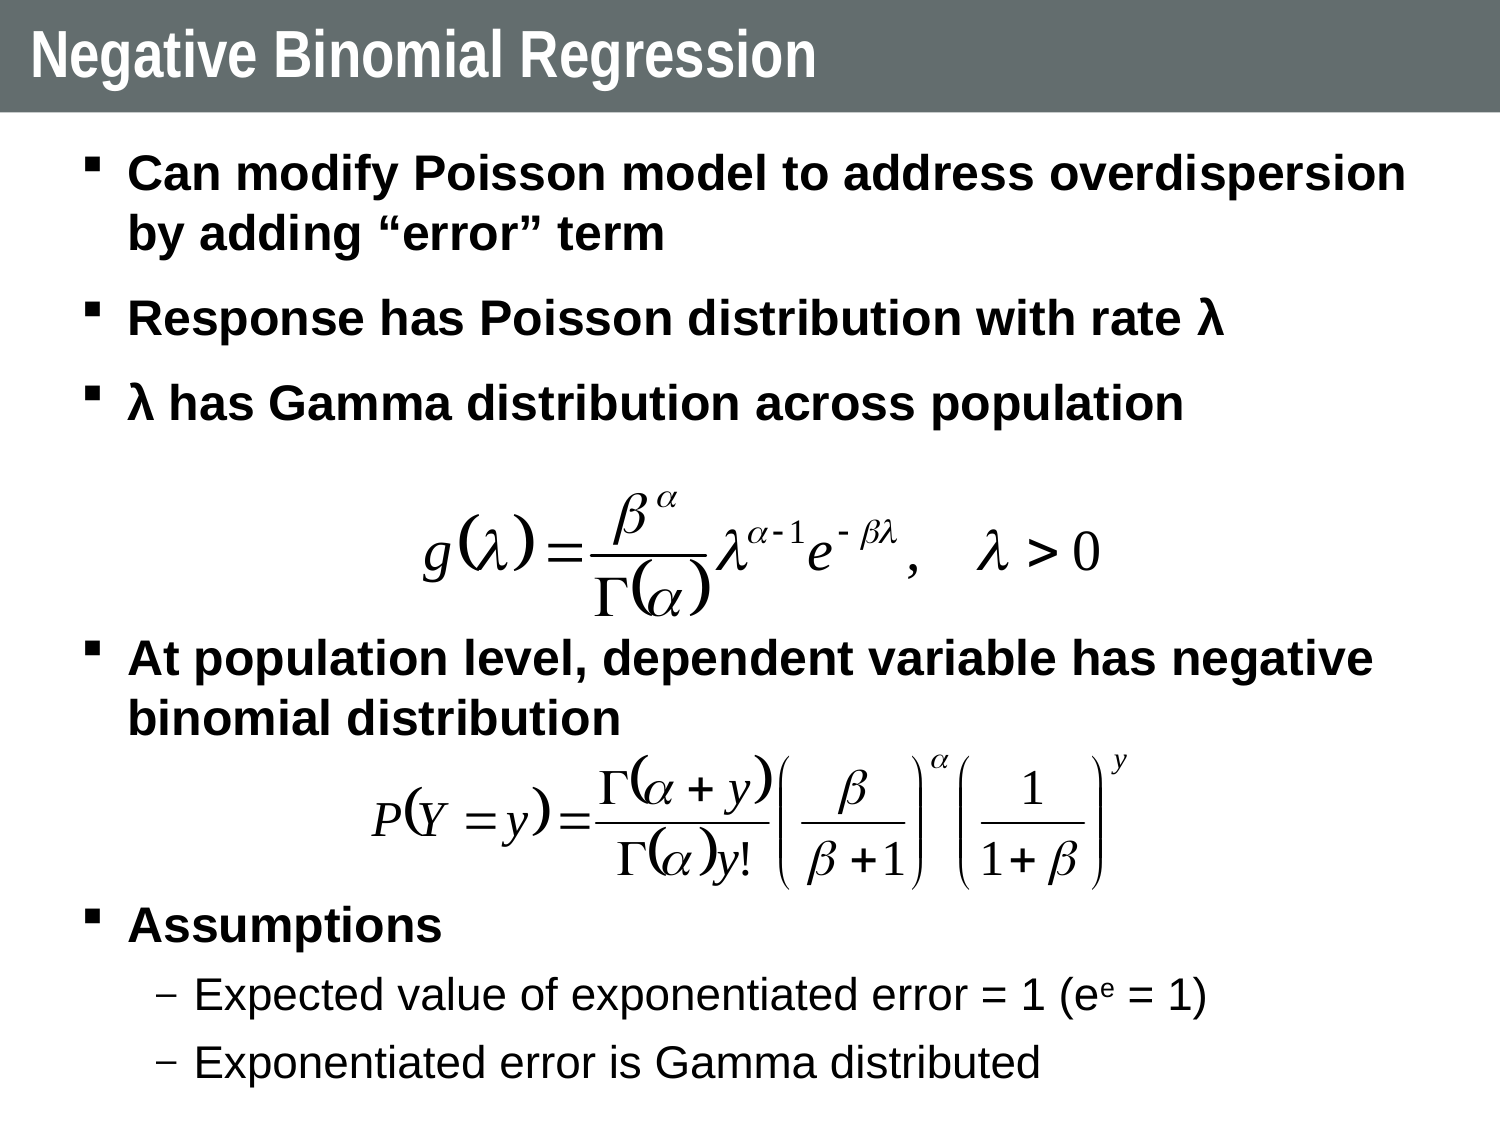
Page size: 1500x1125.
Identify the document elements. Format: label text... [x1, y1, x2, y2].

list Can modify Poisson model to address overdispersion by adding “error” term Response has Poisson distribution with rate λ λ has Gamma distribution across population At population level, dependent variable has negative binomial distribution Assumptions Expected value of exponentiated error = 1 (ee = 1) Exponentiated error is Gamma distributed [65, 132, 1435, 1064]
title Negative Binomial Regression [0, 0, 1500, 117]
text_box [411, 467, 1113, 639]
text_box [362, 735, 1138, 899]
